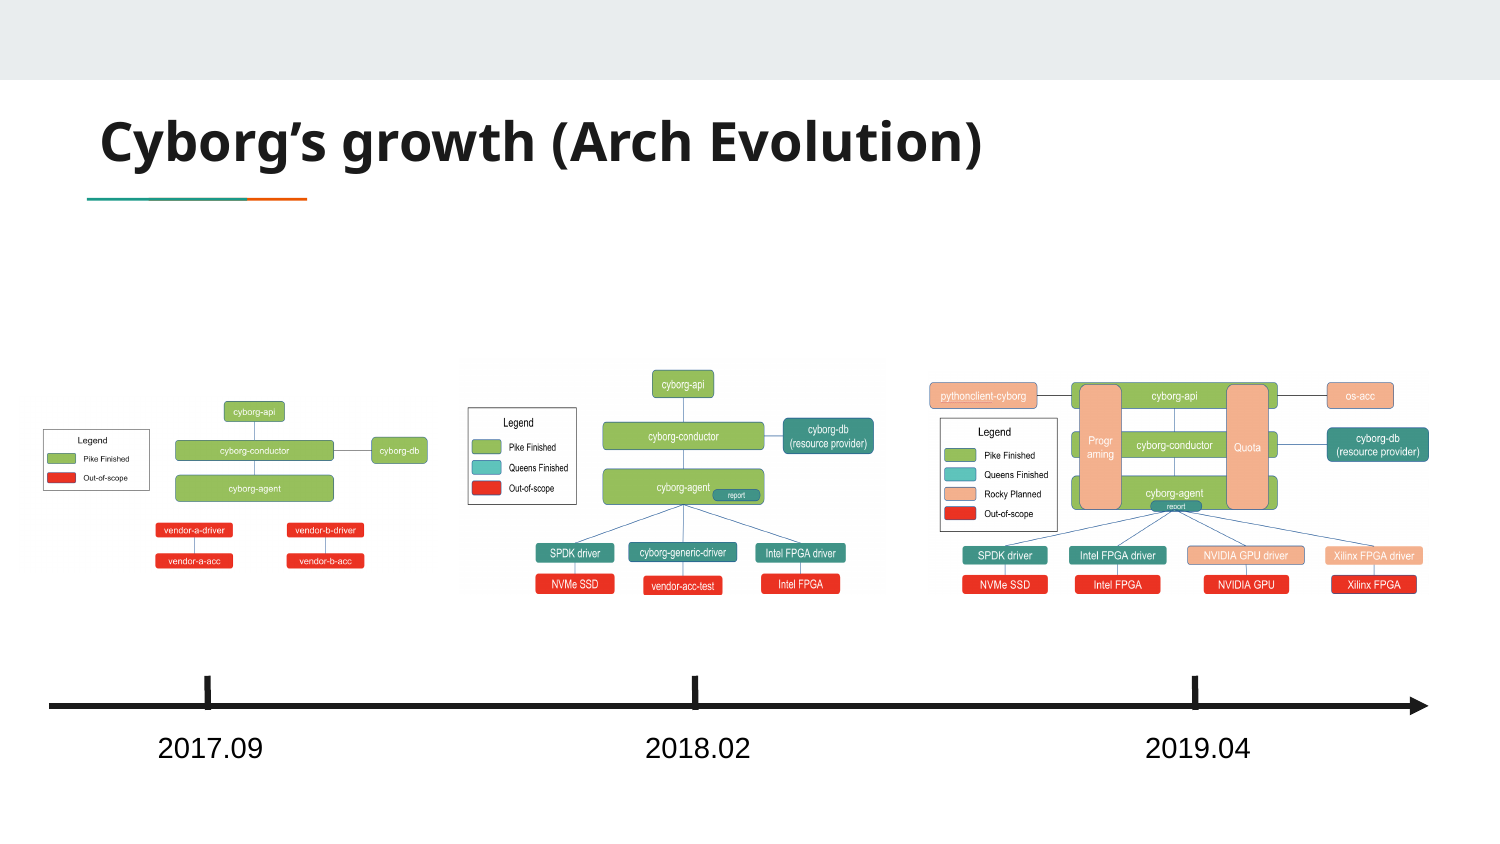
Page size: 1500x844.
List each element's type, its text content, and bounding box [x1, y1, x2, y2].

title Cyborg’s growth (Arch Evolution) [84, 92, 1346, 181]
text_box 2019.04 [1130, 714, 1441, 759]
text_box 2017.09 [142, 714, 454, 759]
text_box 2018.02 [630, 714, 941, 759]
picture [19, 395, 438, 573]
picture [459, 358, 886, 595]
picture [928, 371, 1429, 595]
